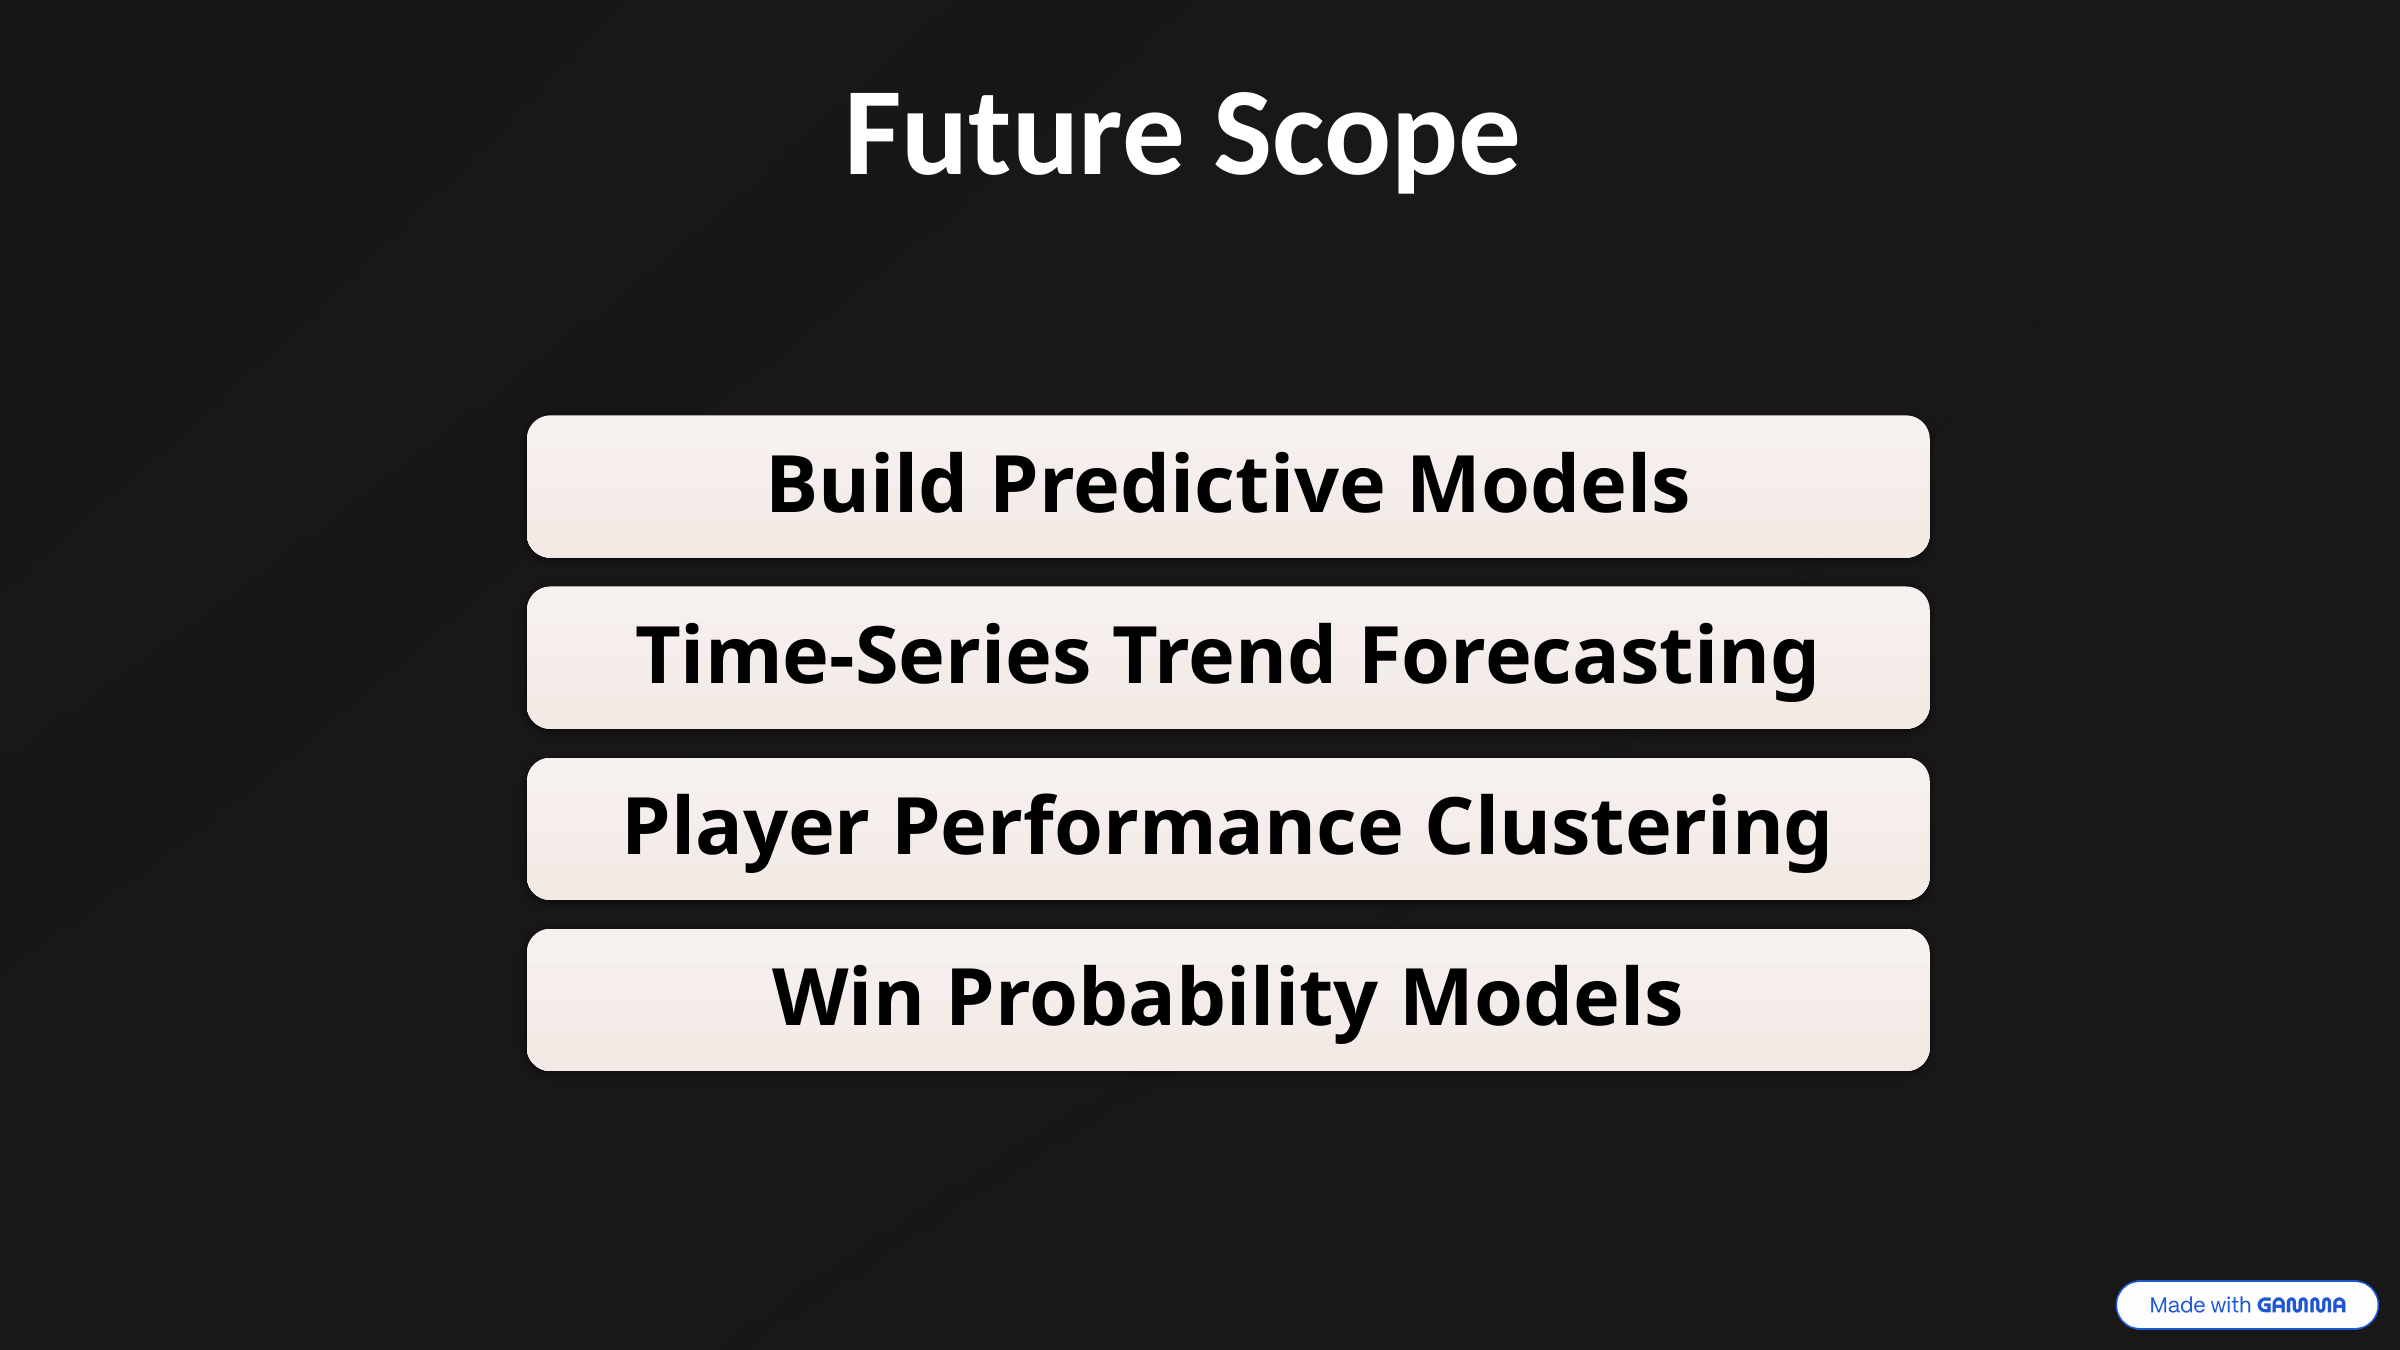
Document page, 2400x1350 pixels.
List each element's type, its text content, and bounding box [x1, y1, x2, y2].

picture [2106, 1271, 2389, 1339]
text_box Future Scope [844, 94, 1596, 237]
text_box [526, 928, 1930, 1071]
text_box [526, 757, 1930, 900]
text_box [526, 415, 1930, 558]
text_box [526, 586, 1930, 729]
